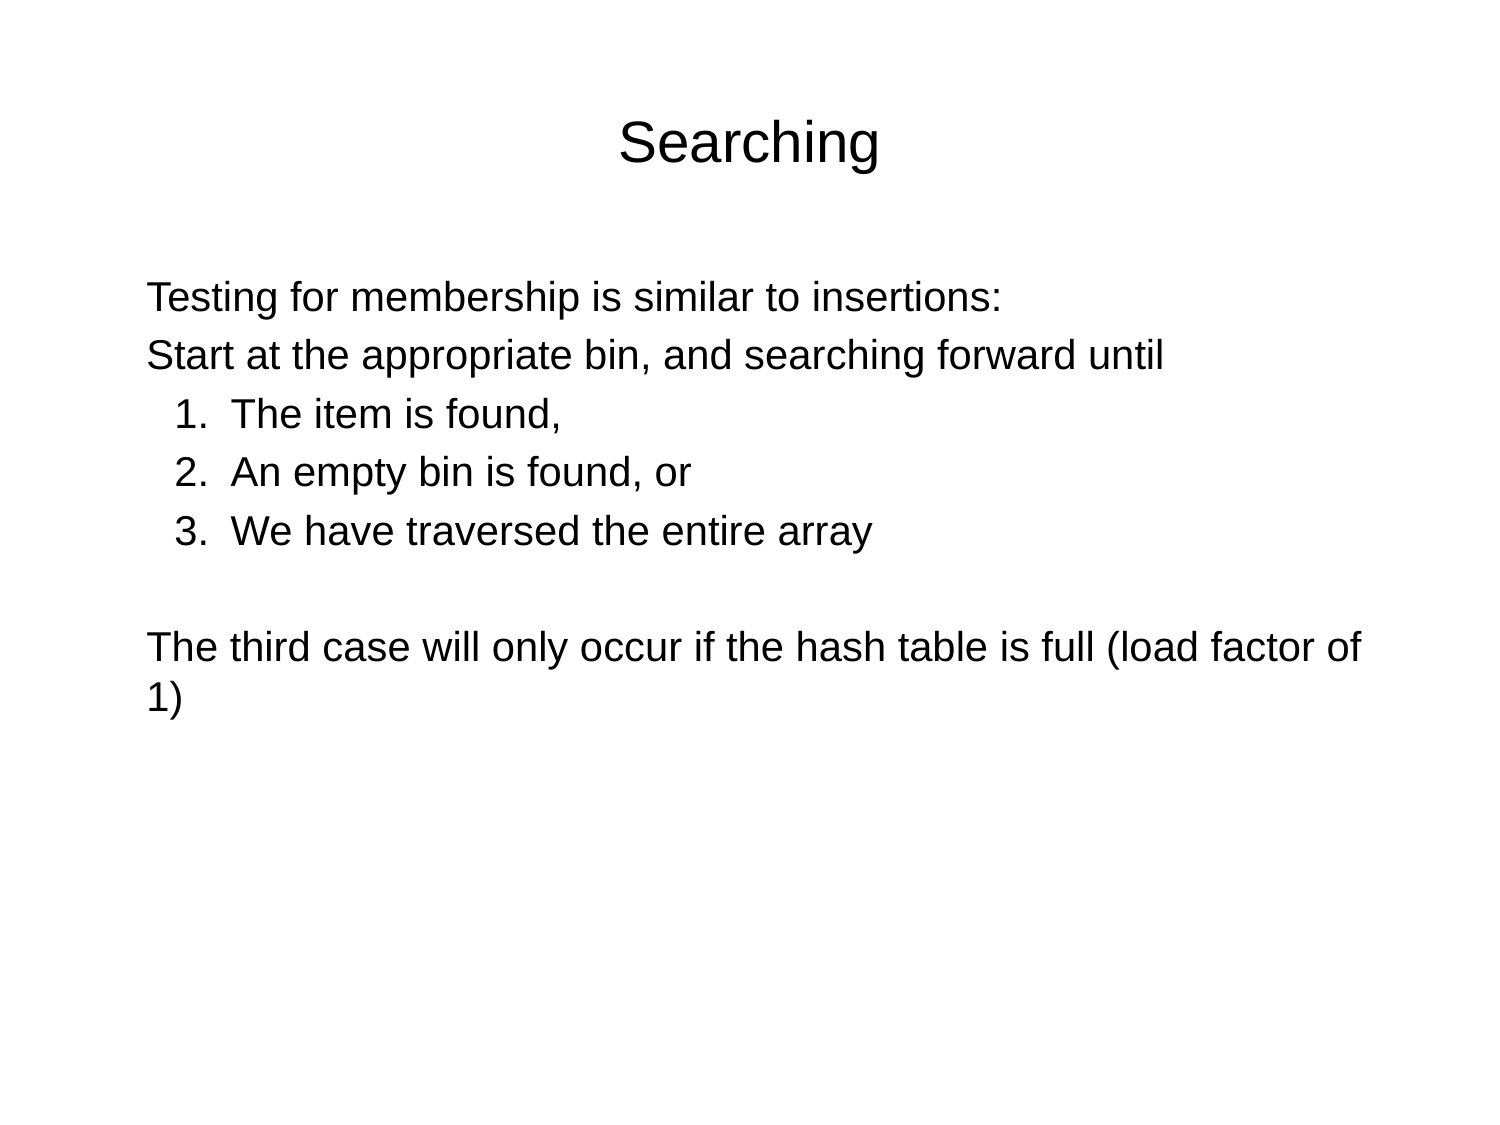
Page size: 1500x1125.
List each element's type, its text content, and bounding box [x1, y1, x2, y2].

title Searching [74, 44, 1426, 233]
list Testing for membership is similar to insertions: Start at the appropriate bin, and searching forward until The item is found, An empty bin is found, or We have traversed the entire array The third case will only occur if the hash table is full (load factor of 1) [74, 262, 1426, 1006]
